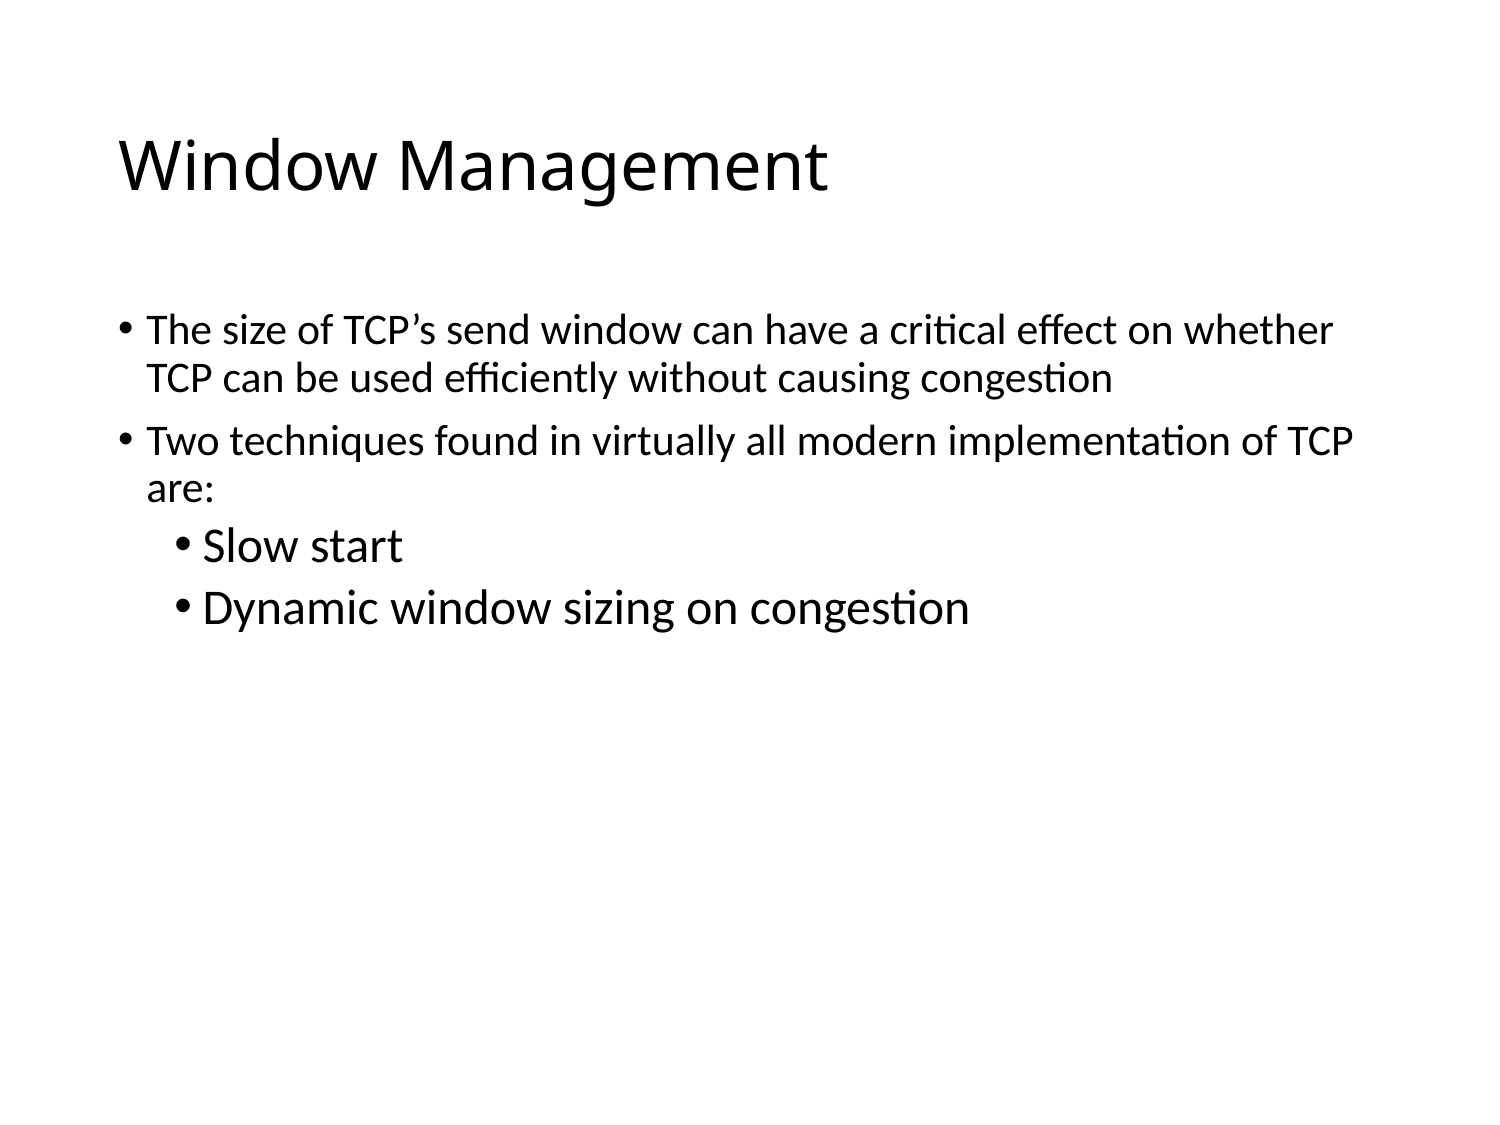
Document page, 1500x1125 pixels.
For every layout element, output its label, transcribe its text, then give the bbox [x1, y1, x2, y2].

list The size of TCP’s send window can have a critical effect on whether TCP can be used efficiently without causing congestion Two techniques found in virtually all modern implementation of TCP are: Slow start Dynamic window sizing on congestion [103, 299, 1397, 1014]
title Window Management [103, 59, 1397, 278]
